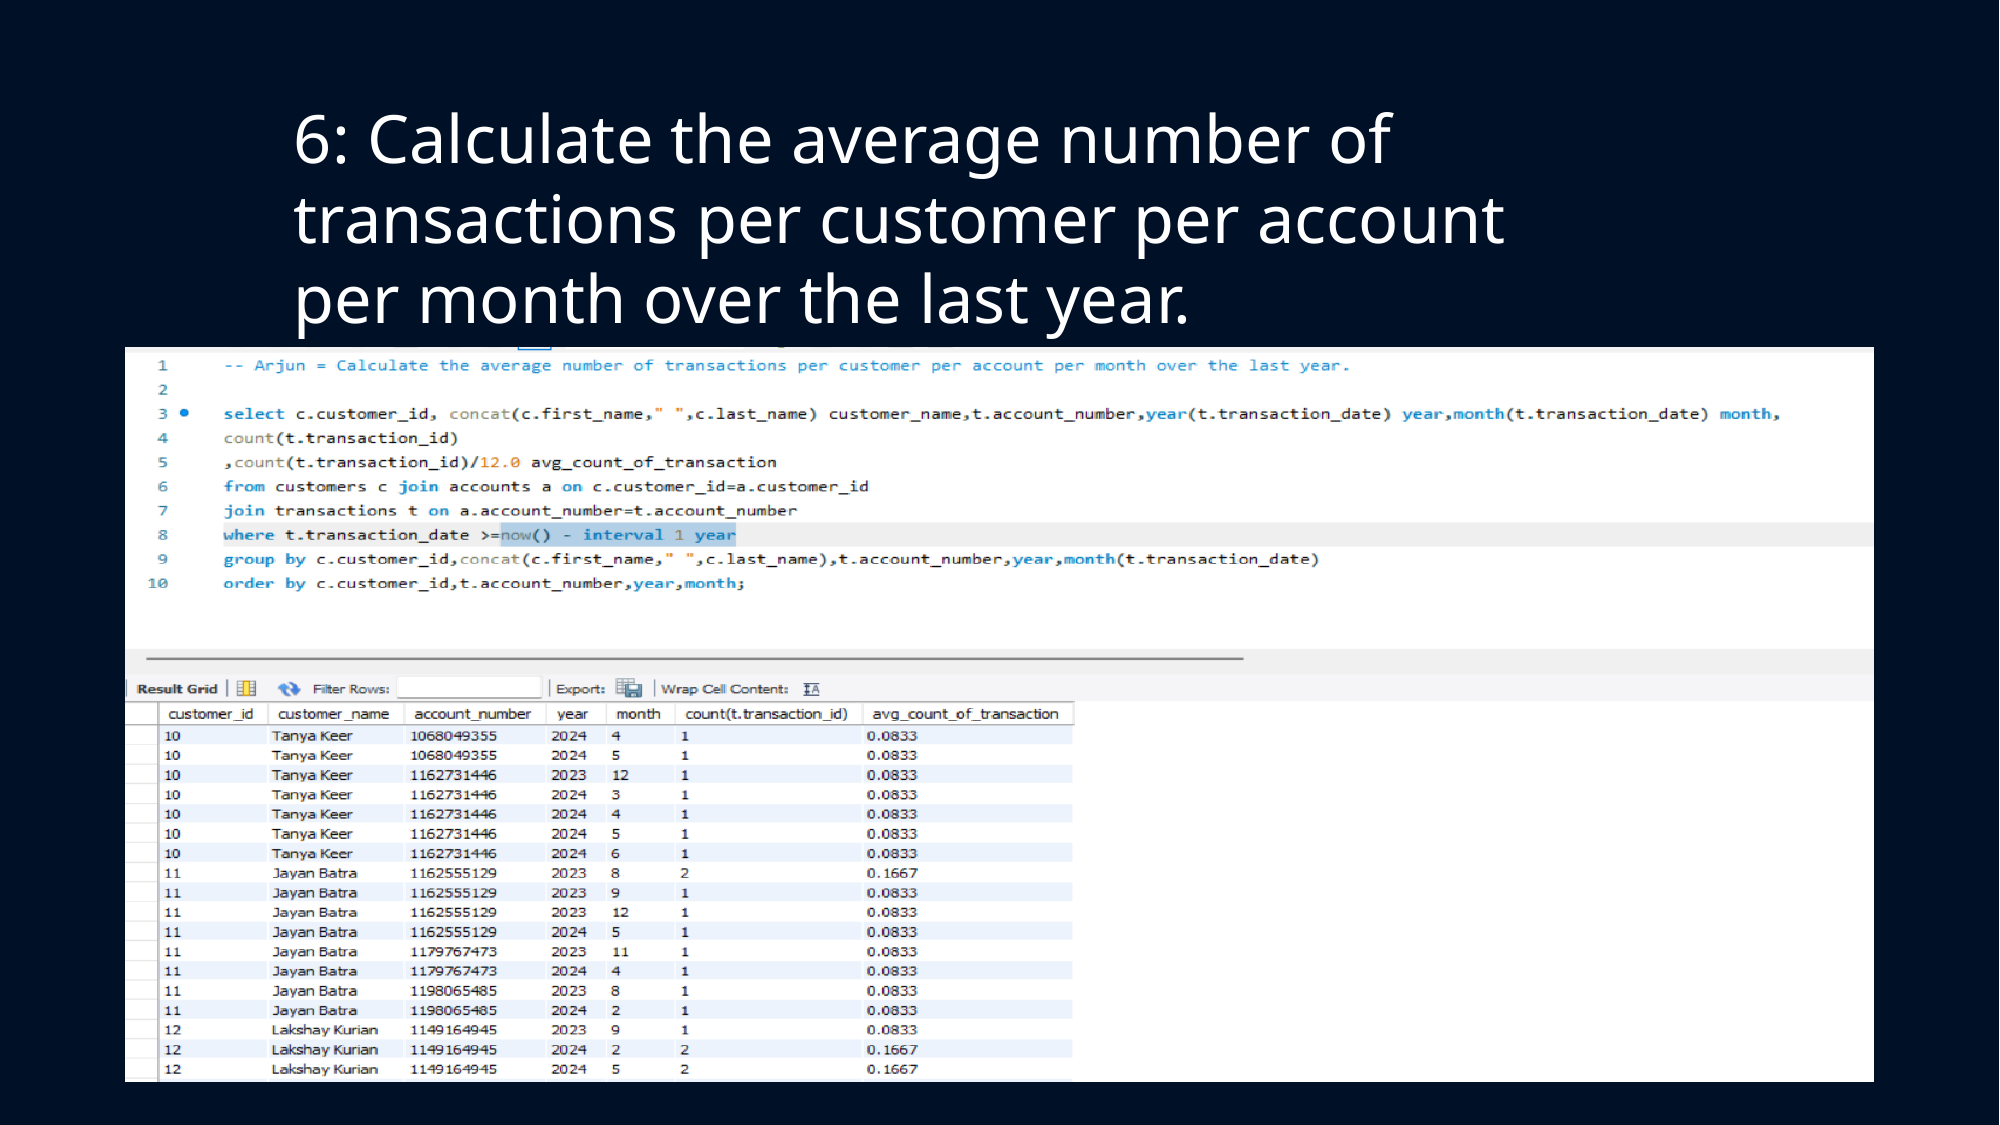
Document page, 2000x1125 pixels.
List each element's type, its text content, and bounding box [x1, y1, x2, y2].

text_box 6: Calculate the average number of transactions per customer per account per month over the last year. [279, 89, 1567, 345]
picture [125, 347, 1874, 1082]
